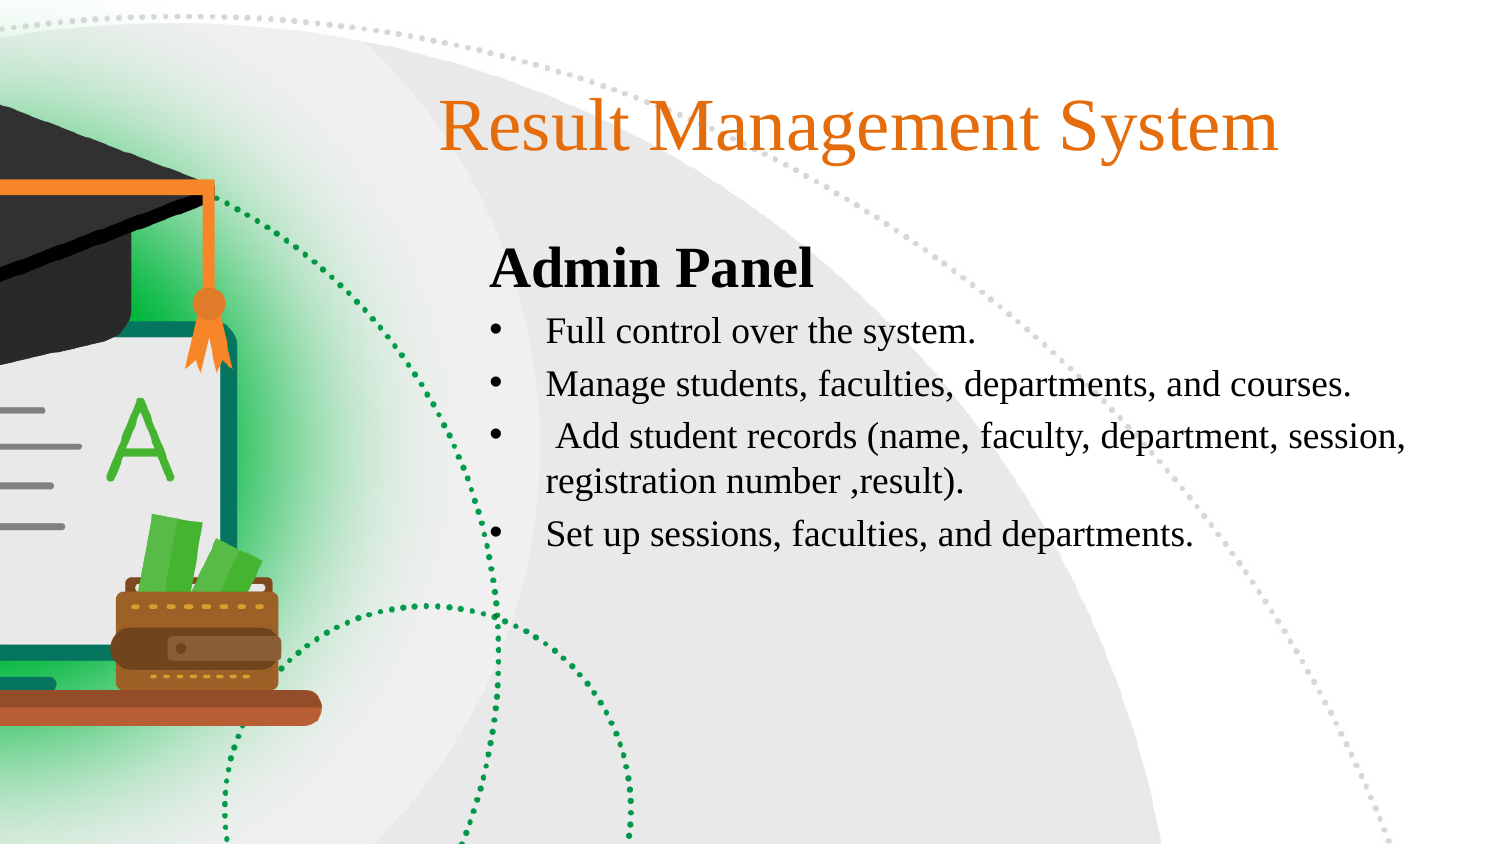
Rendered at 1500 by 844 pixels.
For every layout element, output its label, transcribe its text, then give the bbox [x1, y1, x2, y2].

list Admin Panel Full control over the system. Manage students, faculties, departments, and courses. Add student records (name, faculty, department, session, registration number ,result). Set up sessions, faculties, and departments. [474, 221, 1476, 786]
title Result Management System [423, 46, 1425, 195]
picture [0, 0, 1500, 844]
